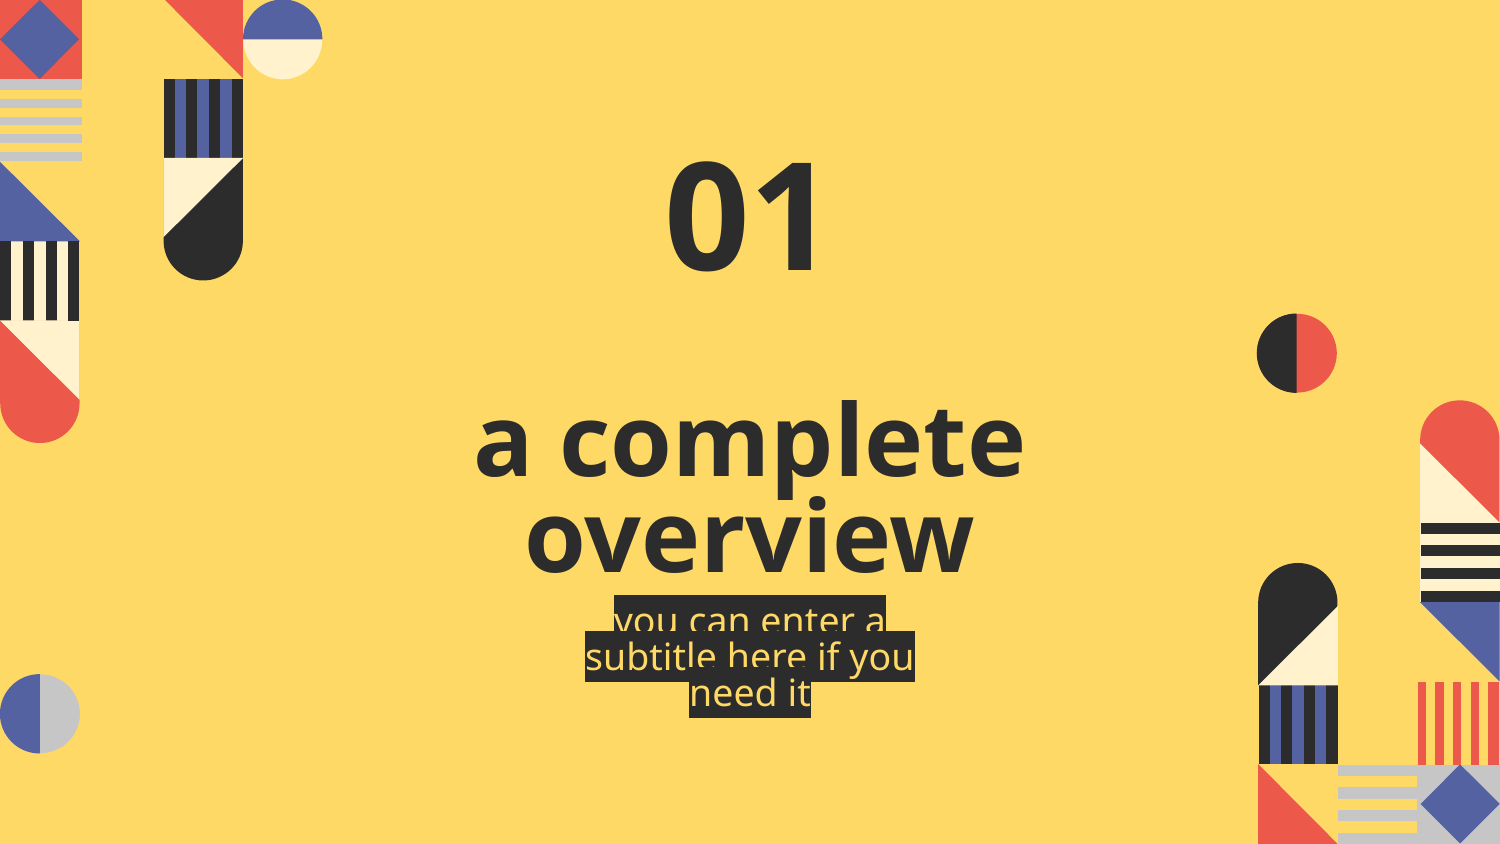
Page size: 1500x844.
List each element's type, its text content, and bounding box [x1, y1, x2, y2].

text_box [760, 163, 810, 190]
title 01 [573, 190, 927, 280]
text_box [673, 162, 740, 190]
text_box [586, 596, 914, 647]
subtitle you can enter a subtitle here if you need it [555, 647, 945, 714]
title a complete overview [322, 401, 1178, 590]
